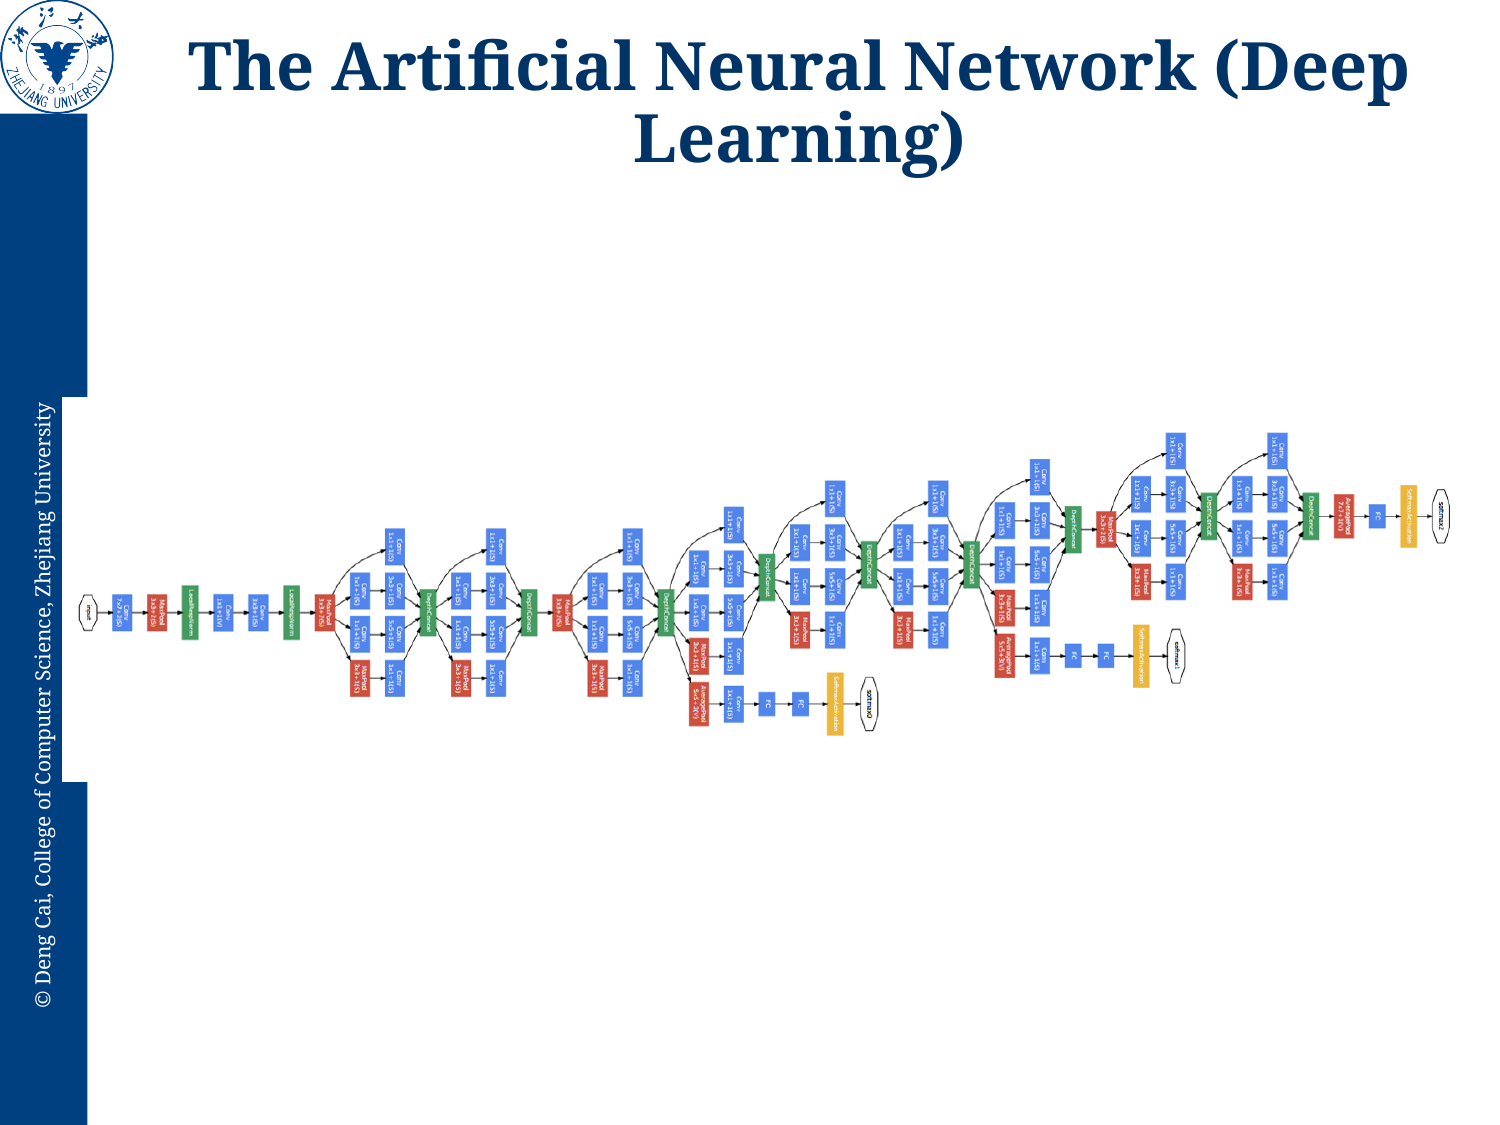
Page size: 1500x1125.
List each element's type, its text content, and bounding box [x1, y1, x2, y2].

picture [62, 397, 1469, 782]
title The Artificial Neural Network (Deep Learning) [129, 30, 1471, 185]
picture [0, 0, 114, 114]
